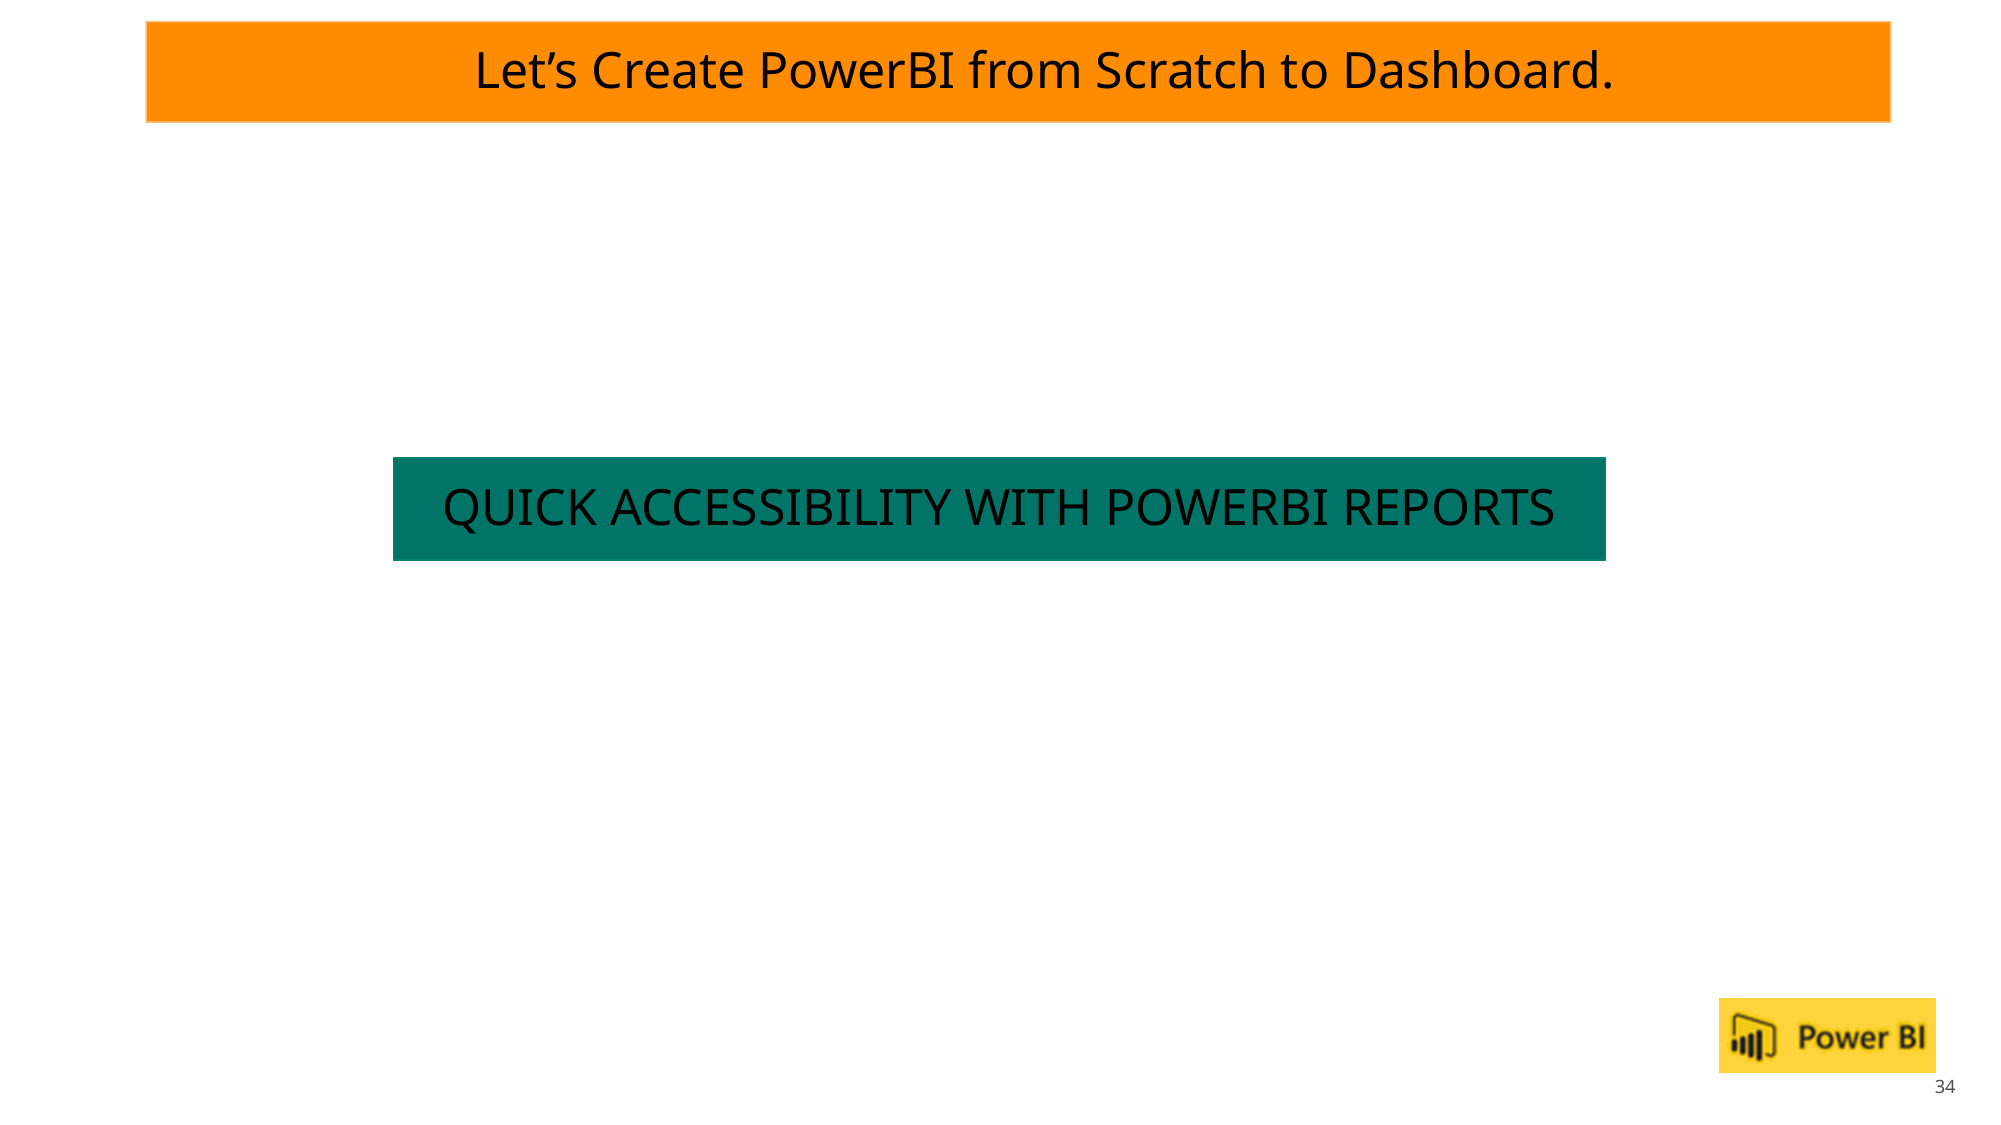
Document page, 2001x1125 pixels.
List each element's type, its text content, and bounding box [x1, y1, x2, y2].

slide_number 34 [1864, 1076, 1956, 1099]
picture [1719, 998, 1936, 1073]
text_box Let’s Create PowerBI from Scratch to Dashboard. [144, 20, 1893, 124]
text_box QUICK ACCESSIBILITY WITH POWERBI REPORTS [393, 457, 1606, 561]
